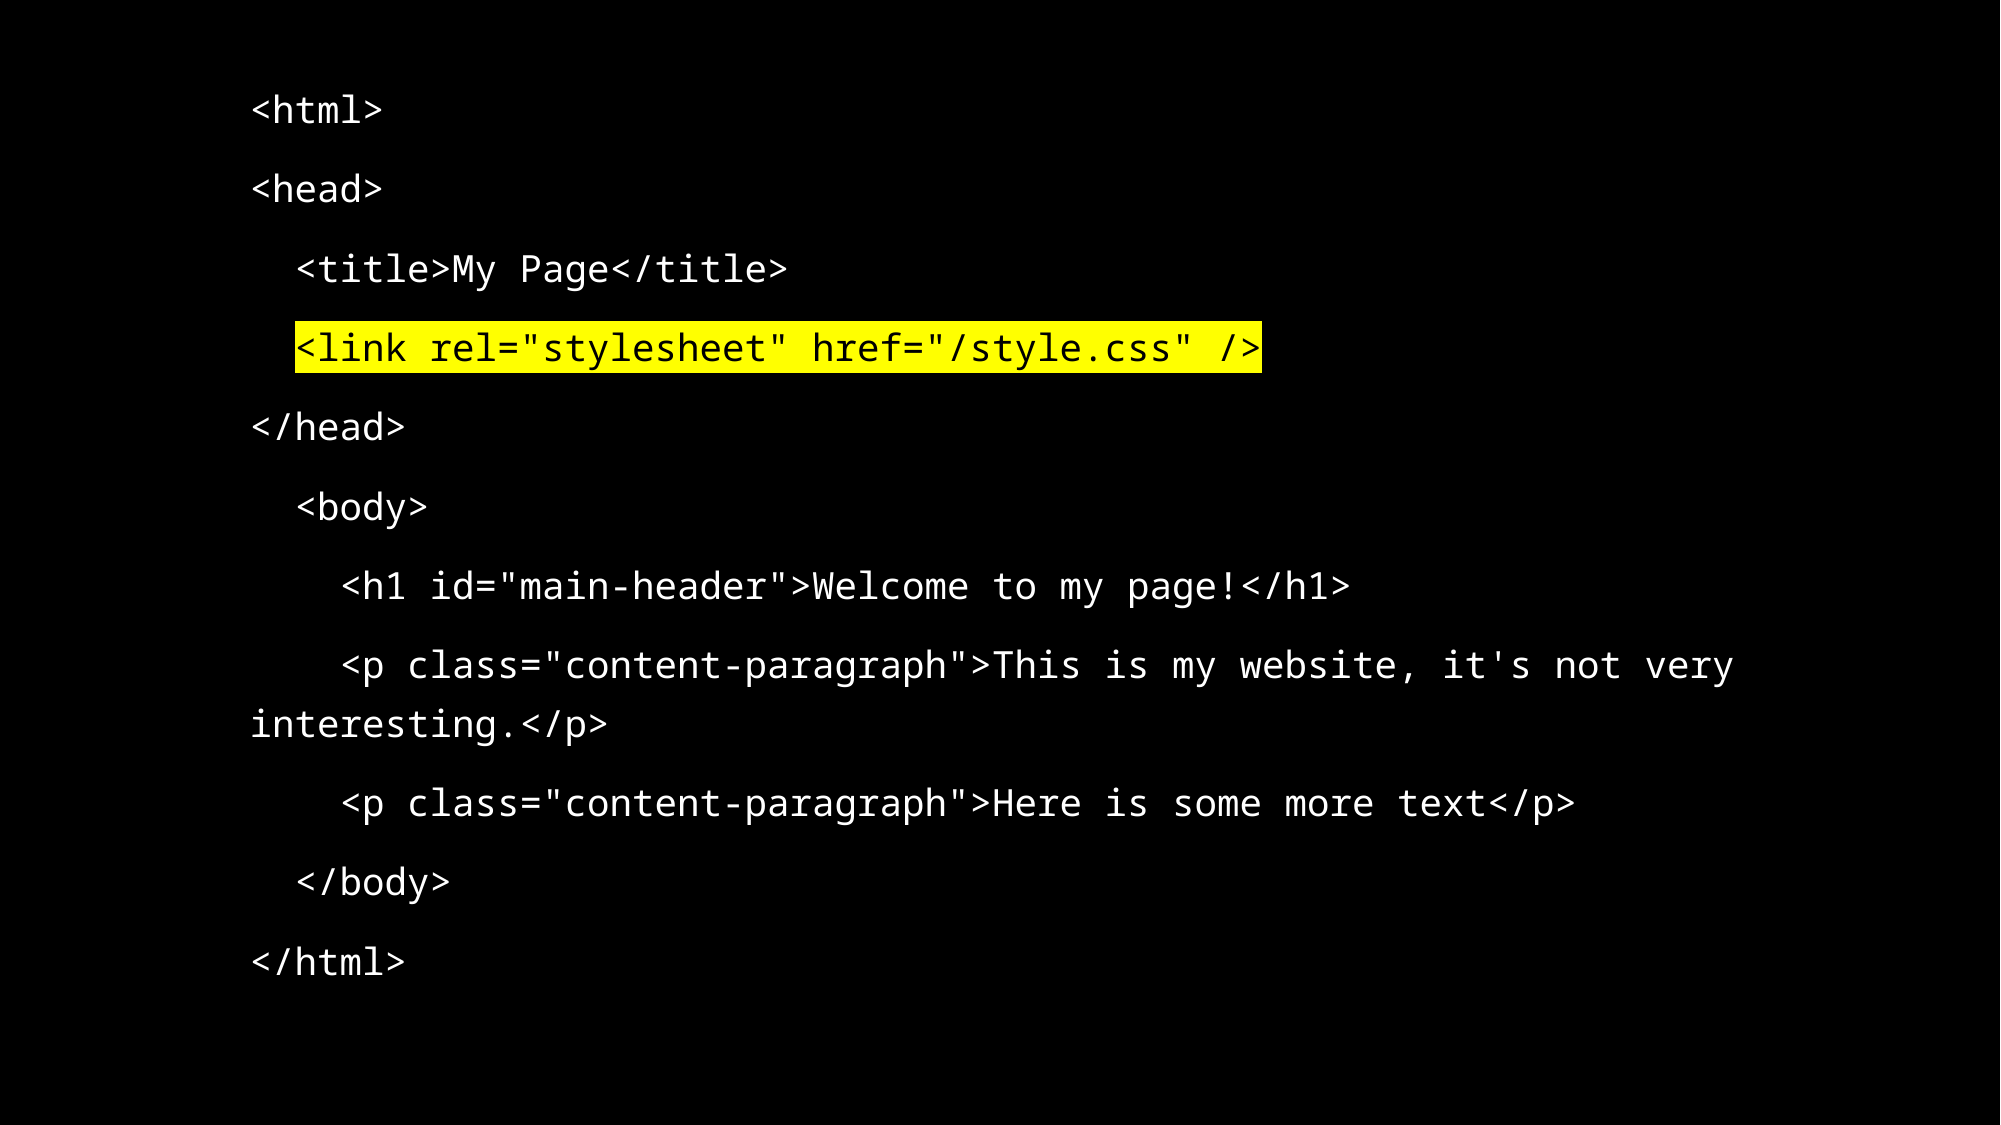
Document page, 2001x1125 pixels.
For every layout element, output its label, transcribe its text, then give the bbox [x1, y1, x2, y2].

list <html> <head> <title>My Page</title> <link rel="stylesheet" href="/style.css" /> </head> <body> <h1 id="main-header">Welcome to my page!</h1> <p class="content-paragraph">This is my website, it's not very interesting.</p> <p class="content-paragraph">Here is some more text</p> </body> </html> [234, 65, 1750, 1000]
